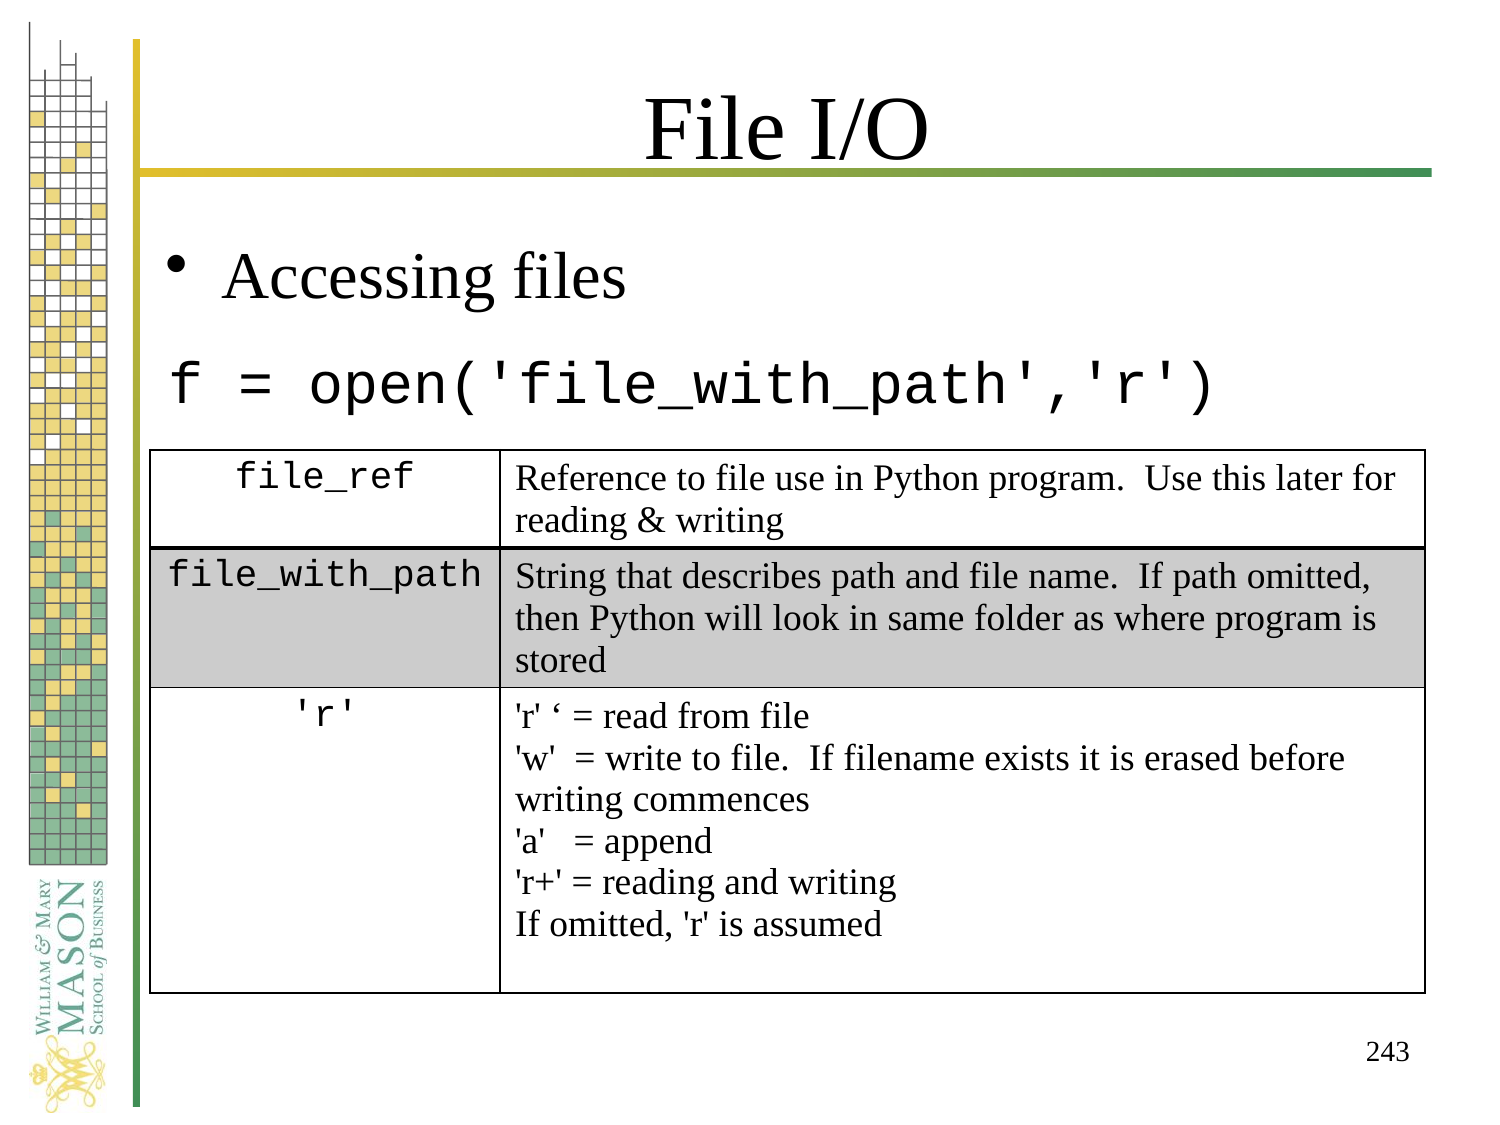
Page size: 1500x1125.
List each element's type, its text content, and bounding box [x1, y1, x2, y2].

title File I/O [150, 45, 1425, 200]
slide_number 243 [1048, 1024, 1426, 1103]
table_header Description [29, 879, 107, 1113]
list Accessing files [150, 223, 1425, 992]
